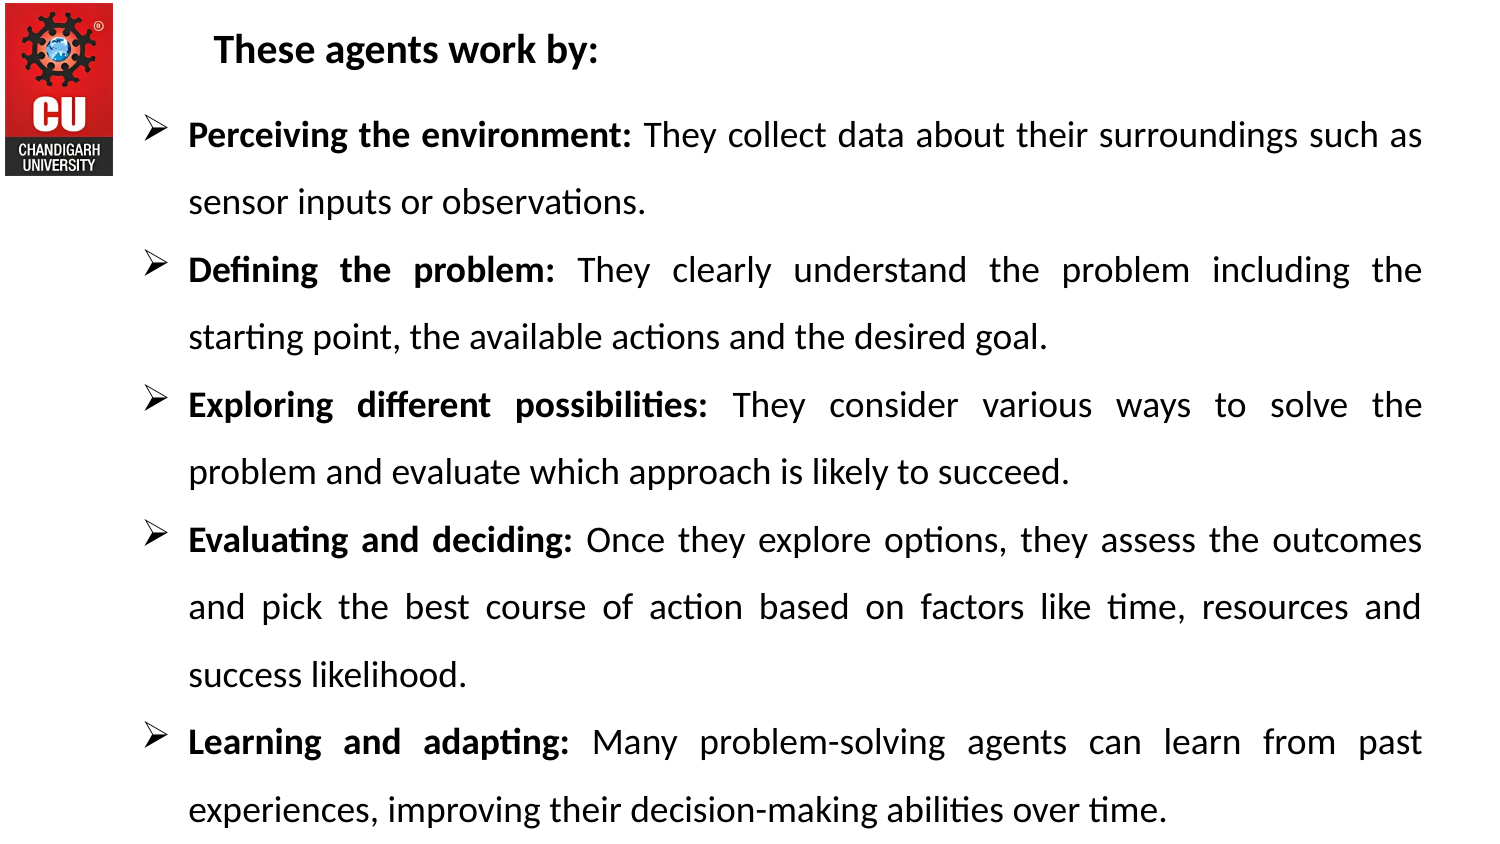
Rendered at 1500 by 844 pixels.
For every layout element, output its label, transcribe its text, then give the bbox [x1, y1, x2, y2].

picture [5, 3, 113, 176]
text_box Perceiving the environment: They collect data about their surroundings such as sensor inputs or observations. Defining the problem: They clearly understand the problem including the starting point, the available actions and the desired goal. Exploring different possibilities: They consider various ways to solve the problem and evaluate which approach is likely to succeed. Evaluating and deciding: Once they explore options, they assess the outcomes and pick the best course of action based on factors like time, resources and success likelihood. Learning and adapting: Many problem-solving agents can learn from past experiences, improving their decision-making abilities over time. [126, 79, 1439, 837]
text_box These agents work by: [198, 14, 672, 79]
